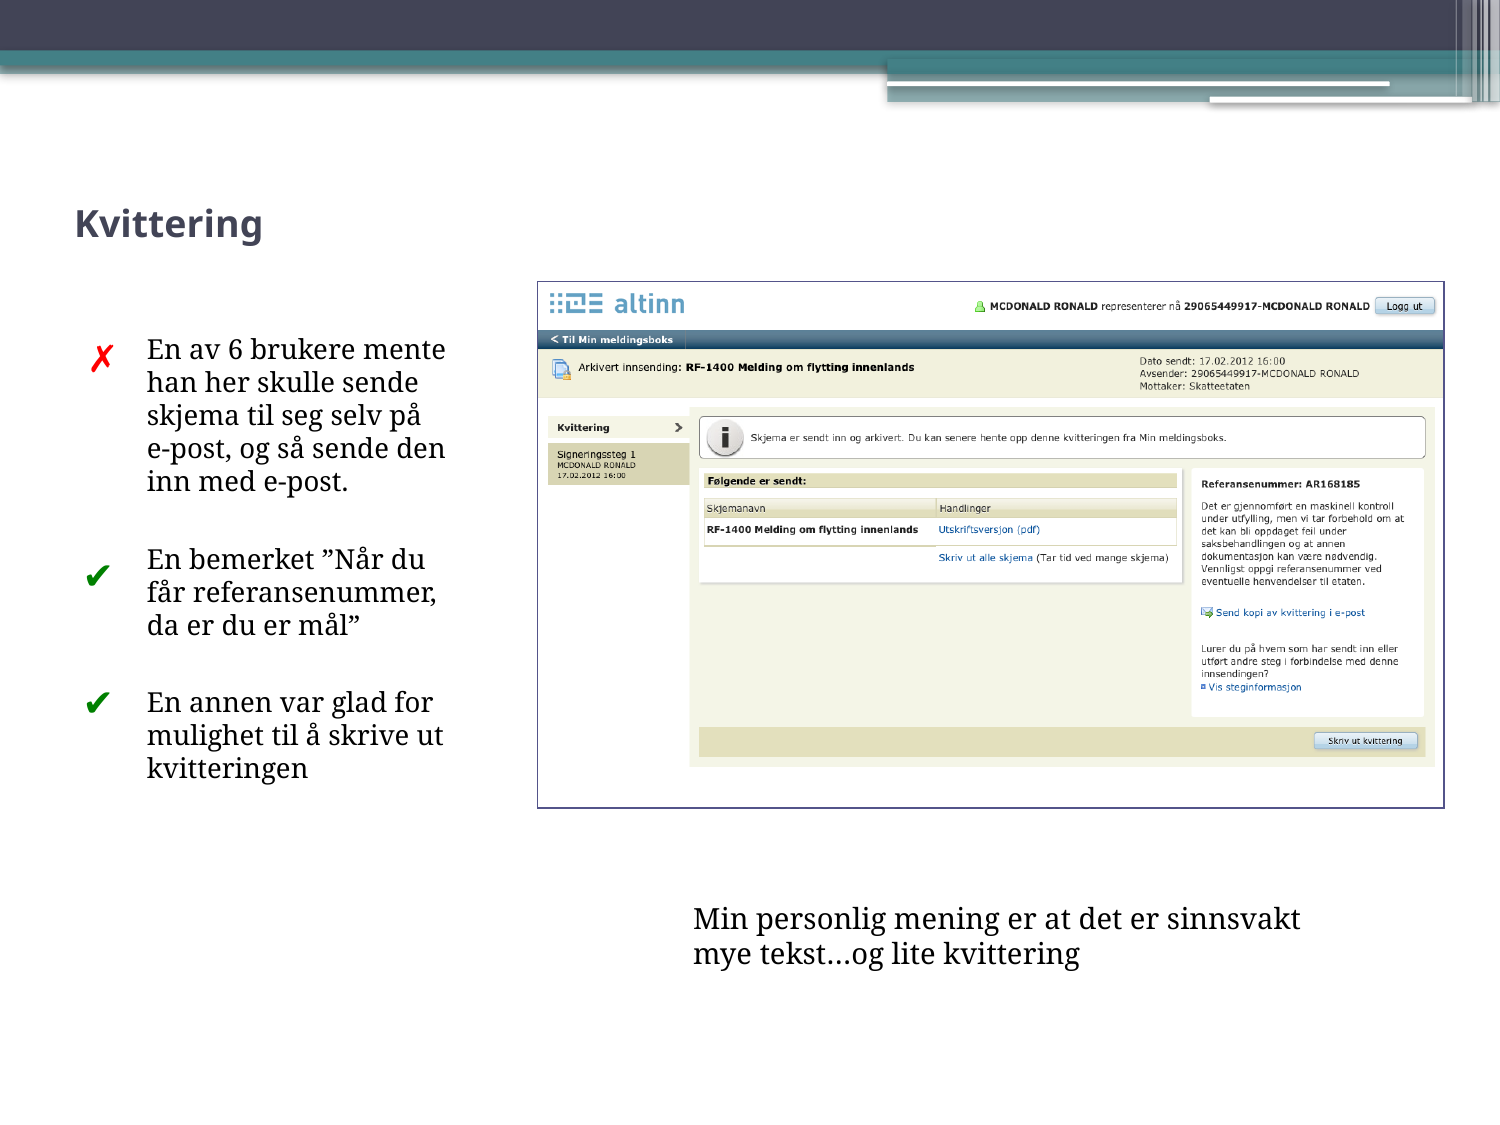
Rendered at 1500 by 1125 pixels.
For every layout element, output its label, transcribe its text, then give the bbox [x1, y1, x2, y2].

title Kvittering [58, 108, 998, 254]
text_box ✔ [67, 544, 130, 605]
text_box Min personlig mening er at det er sinnsvakt mye tekst…og lite kvittering [678, 893, 1317, 978]
text_box ✗ [72, 327, 134, 388]
list En av 6 brukere mente han her skulle sende skjema til seg selv på e-post, og så sende den inn med e-post. En bemerket ”Når du får referansenummer, da er du er mål” En annen var glad for mulighet til å skrive ut kvitteringen [130, 324, 467, 798]
text_box ✔ [67, 671, 130, 731]
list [537, 281, 1444, 808]
